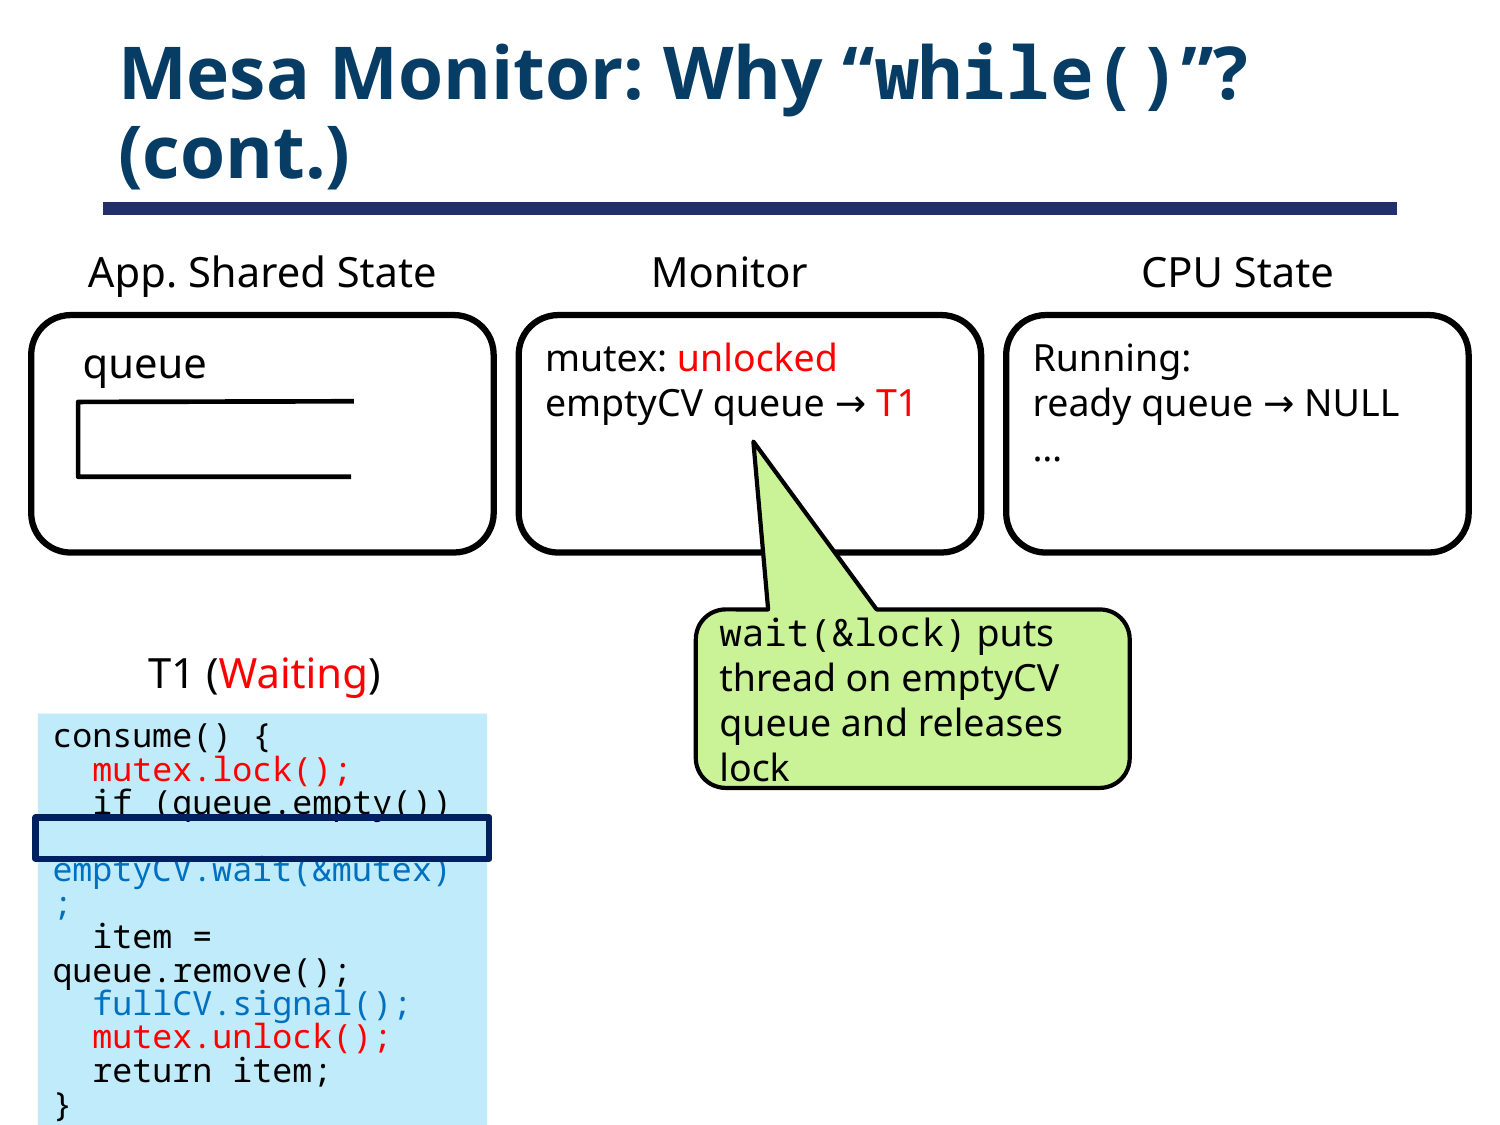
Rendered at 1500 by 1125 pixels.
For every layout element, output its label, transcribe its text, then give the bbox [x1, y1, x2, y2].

text_box App. Shared State [73, 238, 452, 304]
text_box consume() { mutex.lock(); if (queue.empty()) emptyCV.wait(&mutex); item = queue.remove(); fullCV.signal(); mutex.unlock(); return item; } [37, 713, 488, 817]
text_box wait(&lock) puts thread on emptyCV queue and releases lock [695, 441, 1130, 788]
text_box [31, 315, 494, 553]
text_box T1 (Waiting) [133, 639, 396, 705]
text_box Monitor [636, 238, 823, 304]
text_box Running: ready queue → NULL … [1006, 315, 1469, 553]
text_box [35, 817, 490, 859]
title Mesa Monitor: Why “while()”? (cont.) [103, 34, 1397, 197]
text_box CPU State [1126, 238, 1349, 304]
text_box consume() { mutex.lock(); if (queue.empty()) emptyCV.wait(&mutex); item = queue.remove(); fullCV.signal(); mutex.unlock(); return item; } [37, 859, 488, 1125]
text_box mutex: unlocked emptyCV queue → T1 [518, 315, 982, 553]
